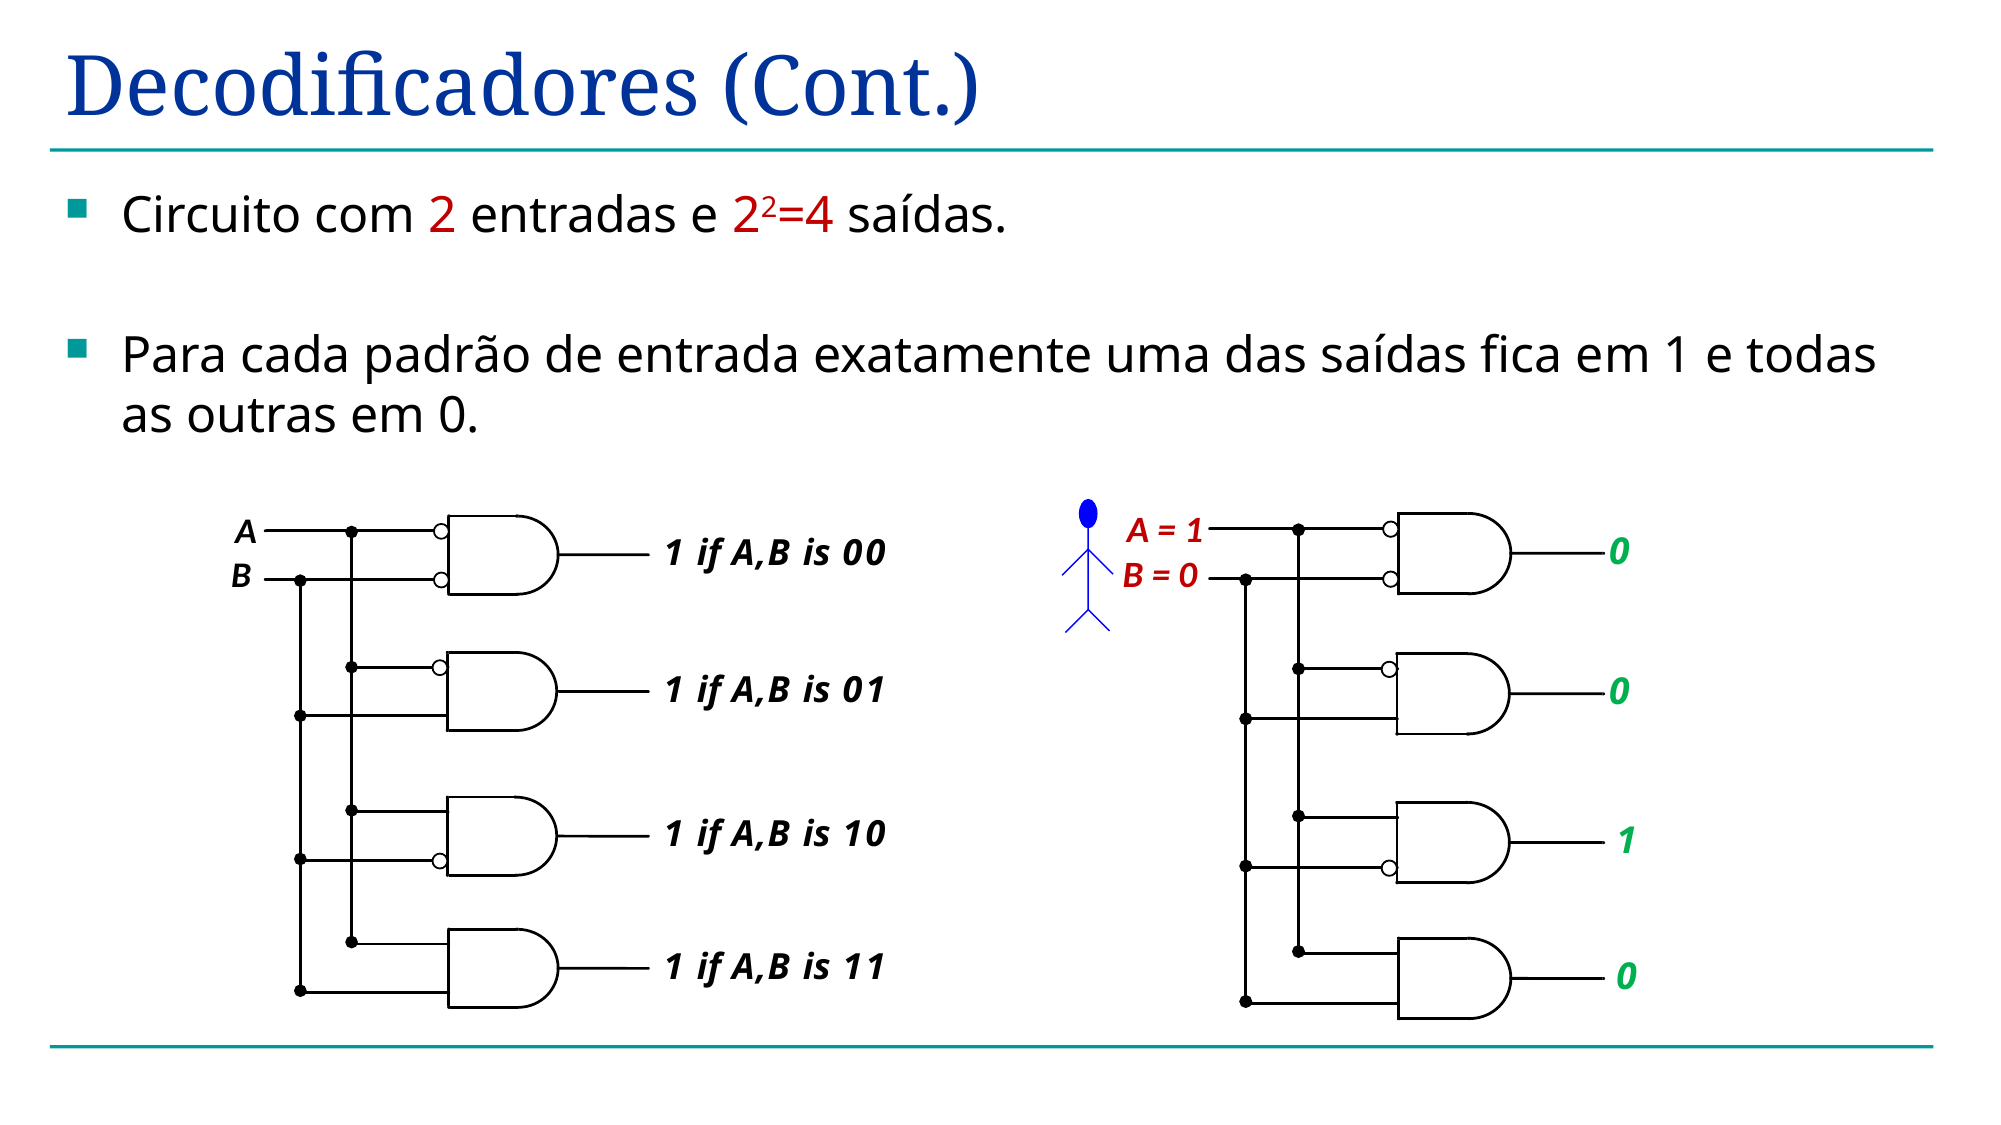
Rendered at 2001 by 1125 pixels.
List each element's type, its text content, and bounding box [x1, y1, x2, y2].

picture [1060, 496, 1659, 1022]
title Decodificadores (Cont.) [49, 24, 1934, 174]
picture [212, 499, 908, 1010]
list Circuito com 2 entradas e 22=4 saídas. Para cada padrão de entrada exatamente uma das saídas fica em 1 e todas as outras em 0. [49, 174, 1951, 1022]
